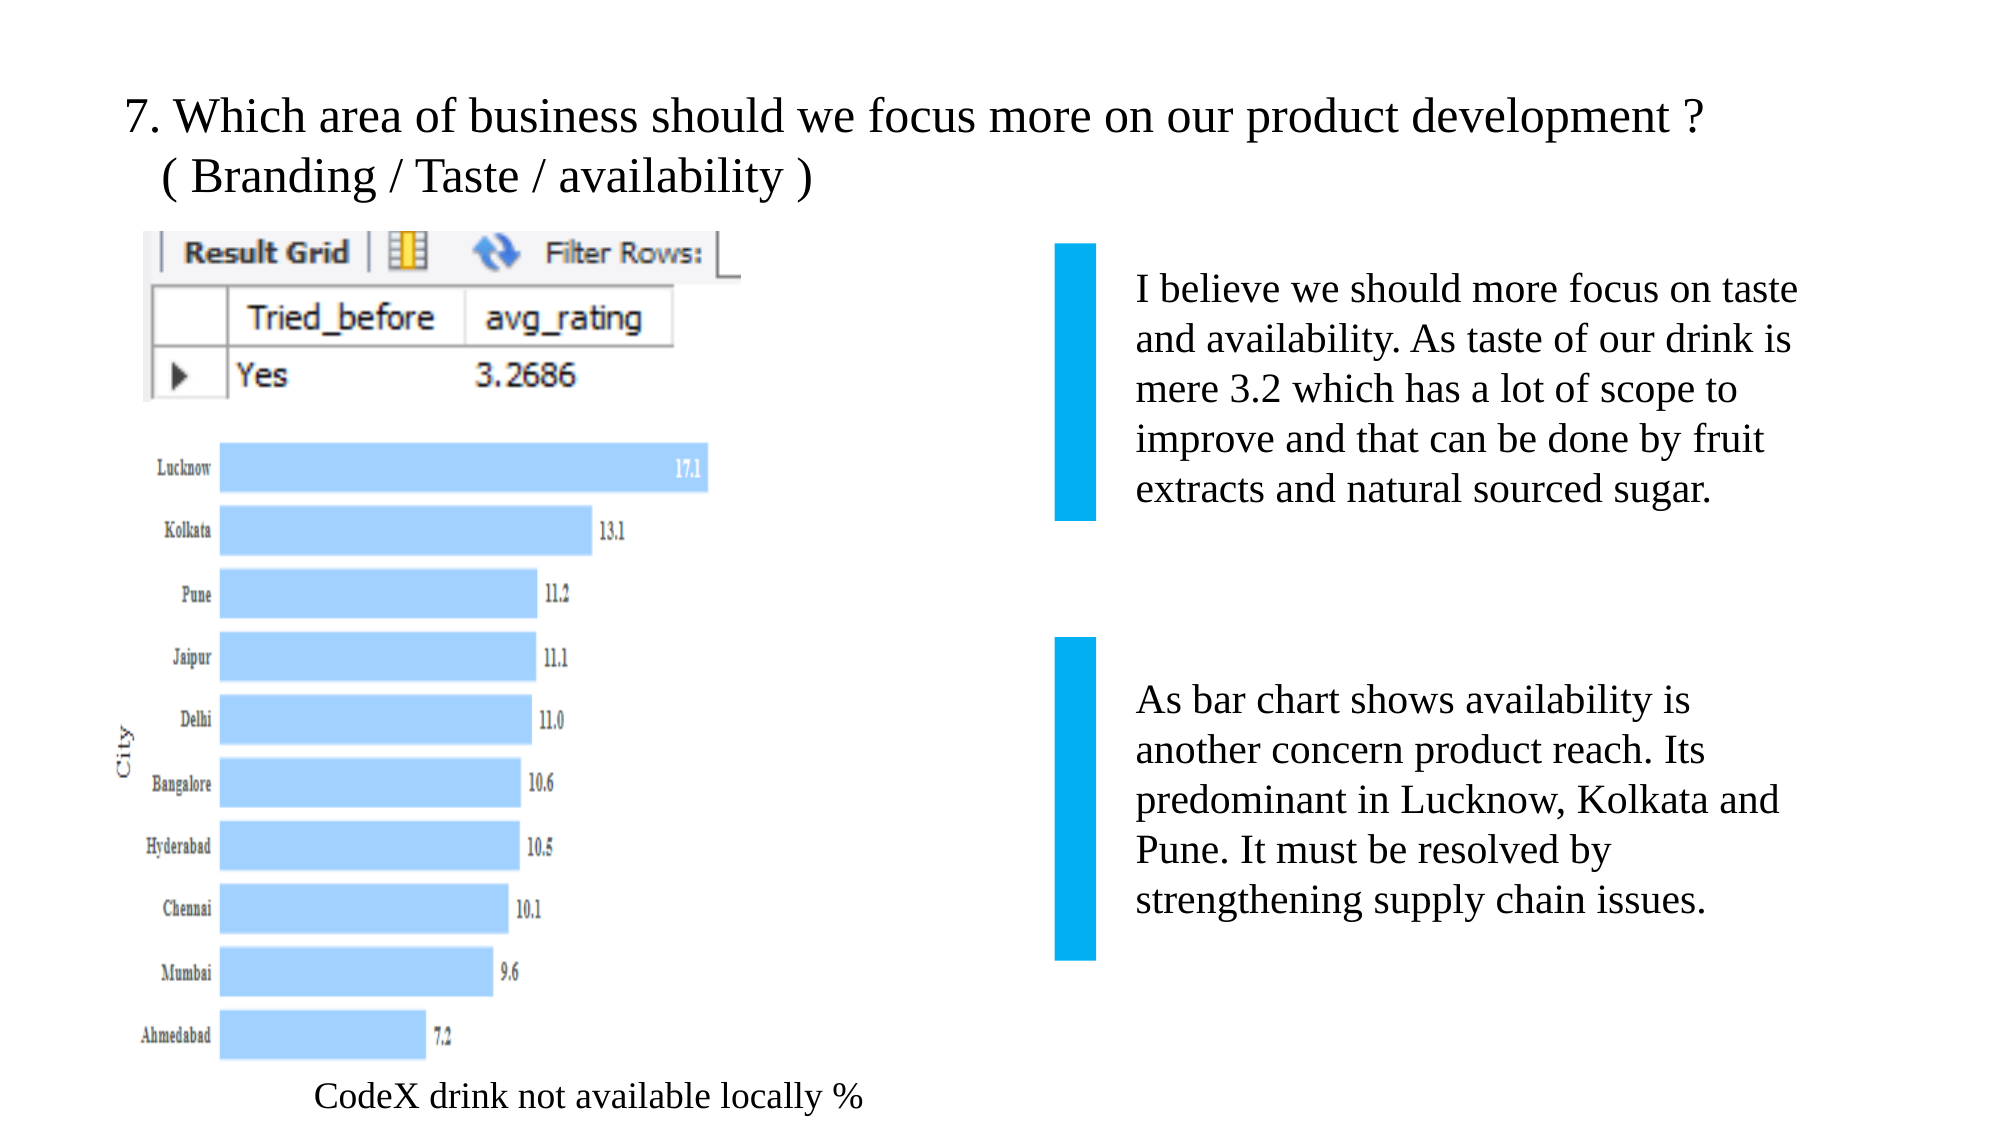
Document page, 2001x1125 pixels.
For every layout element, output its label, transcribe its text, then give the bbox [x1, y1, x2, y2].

picture [109, 231, 741, 1101]
text_box I believe we should more focus on taste and availability. As taste of our drink is mere 3.2 which has a lot of scope to improve and that can be done by fruit extracts and natural sourced sugar. [1120, 253, 1882, 519]
text_box [1054, 635, 1857, 960]
text_box [1054, 242, 1097, 522]
text_box As bar chart shows availability is another concern product reach. Its predominant in Lucknow, Kolkata and Pune. It must be resolved by strengthening supply chain issues. [1120, 664, 1832, 929]
text_box [1097, 242, 1857, 522]
text_box [1054, 636, 1097, 962]
text_box 7. Which area of business should we focus more on our product development ? ( Branding / Taste / availability ) [109, 75, 1770, 211]
text_box CodeX drink not available locally % [298, 1063, 1000, 1124]
